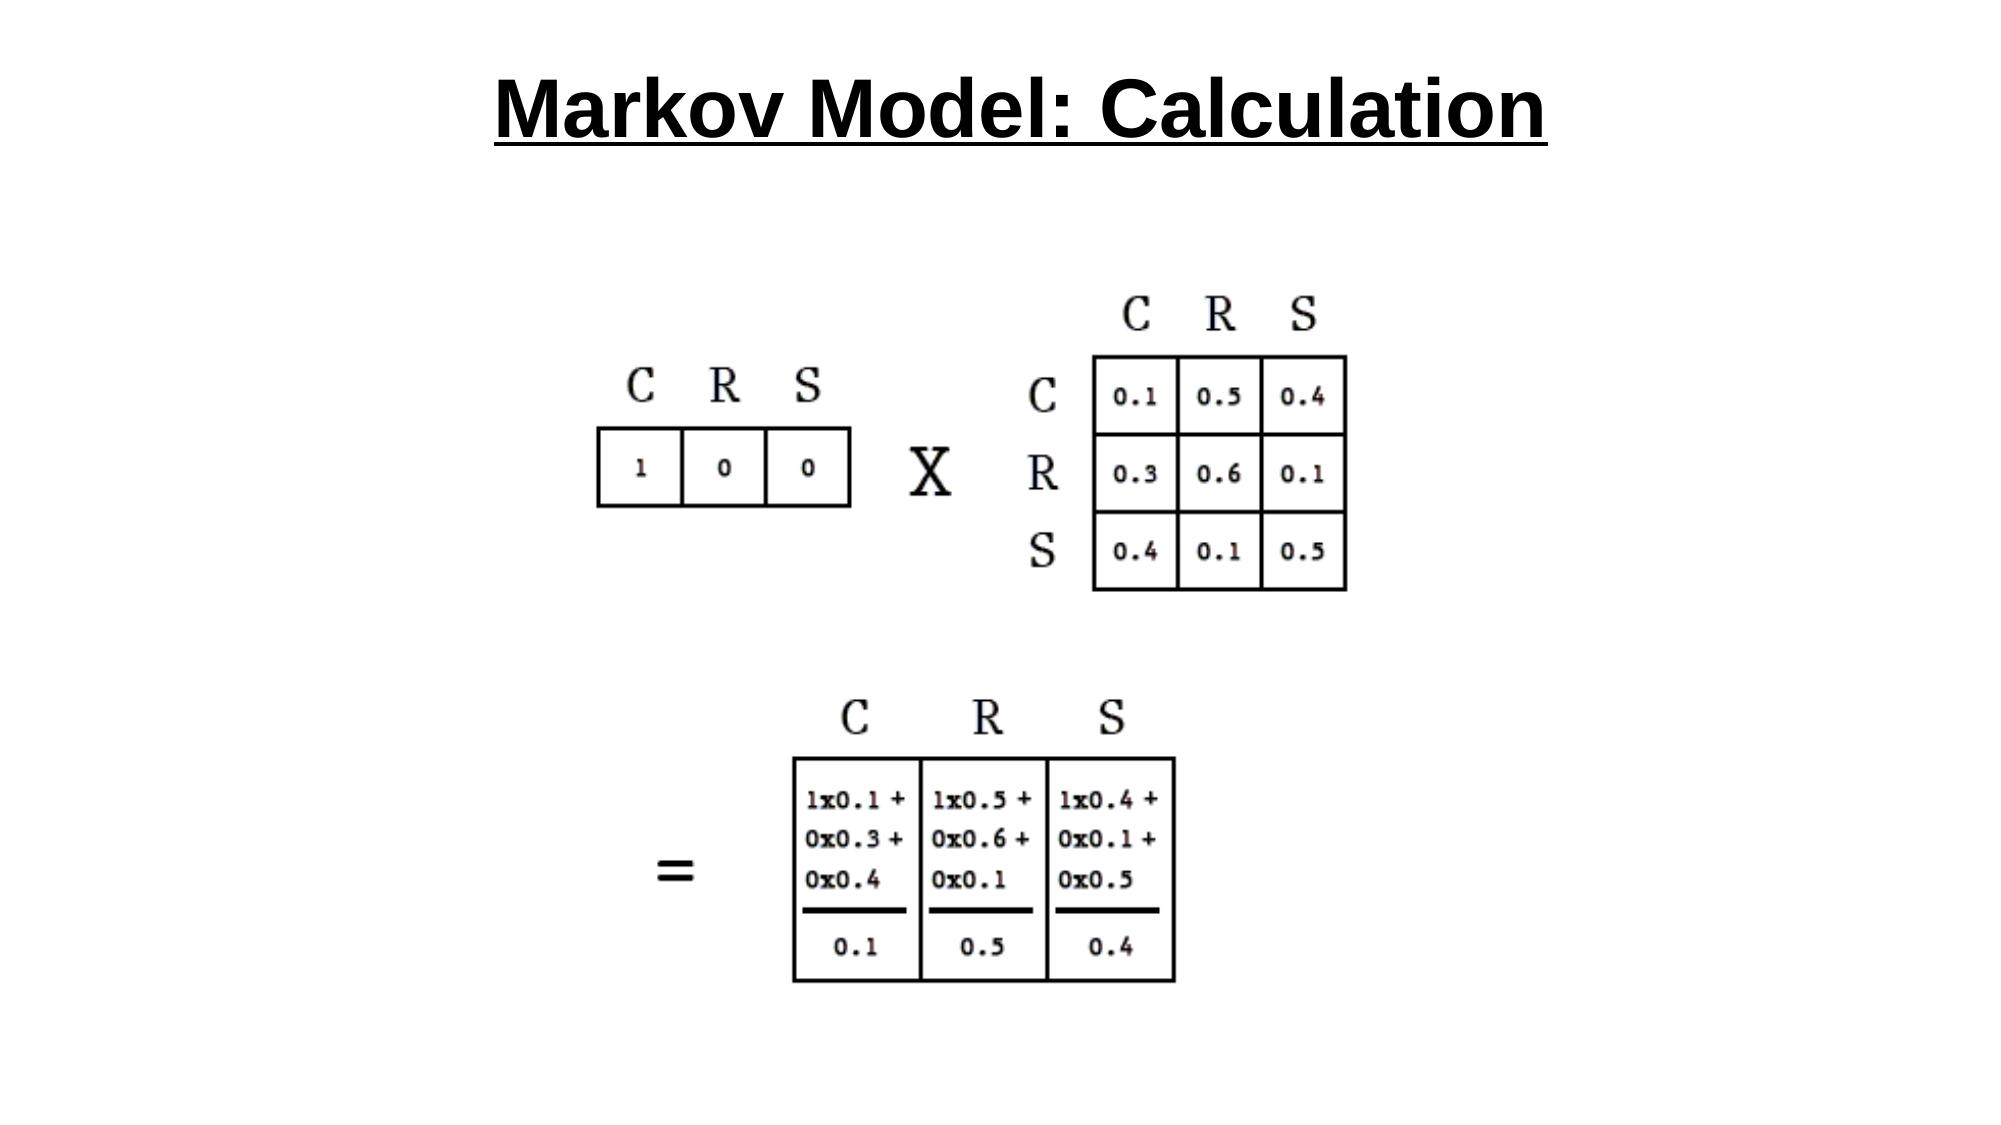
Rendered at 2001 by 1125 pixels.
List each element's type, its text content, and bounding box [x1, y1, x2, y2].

title Markov Model: Calculation [158, 1, 1884, 220]
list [548, 219, 1413, 1075]
